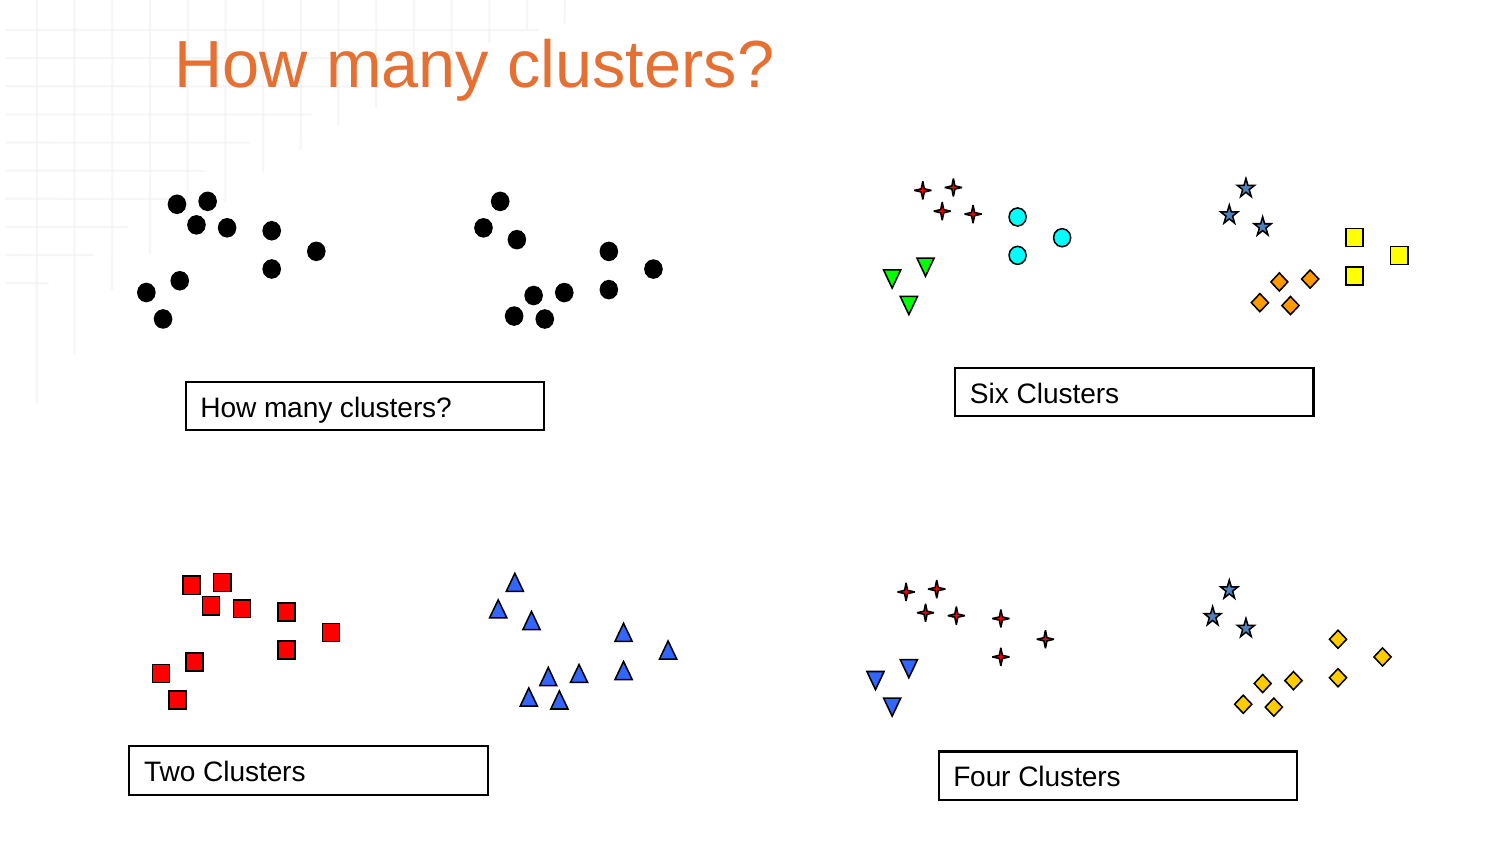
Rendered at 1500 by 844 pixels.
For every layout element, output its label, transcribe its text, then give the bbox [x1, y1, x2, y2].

title How many clusters? [159, 26, 1341, 95]
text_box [866, 579, 1392, 818]
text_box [129, 573, 677, 813]
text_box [883, 178, 1409, 435]
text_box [137, 192, 663, 495]
